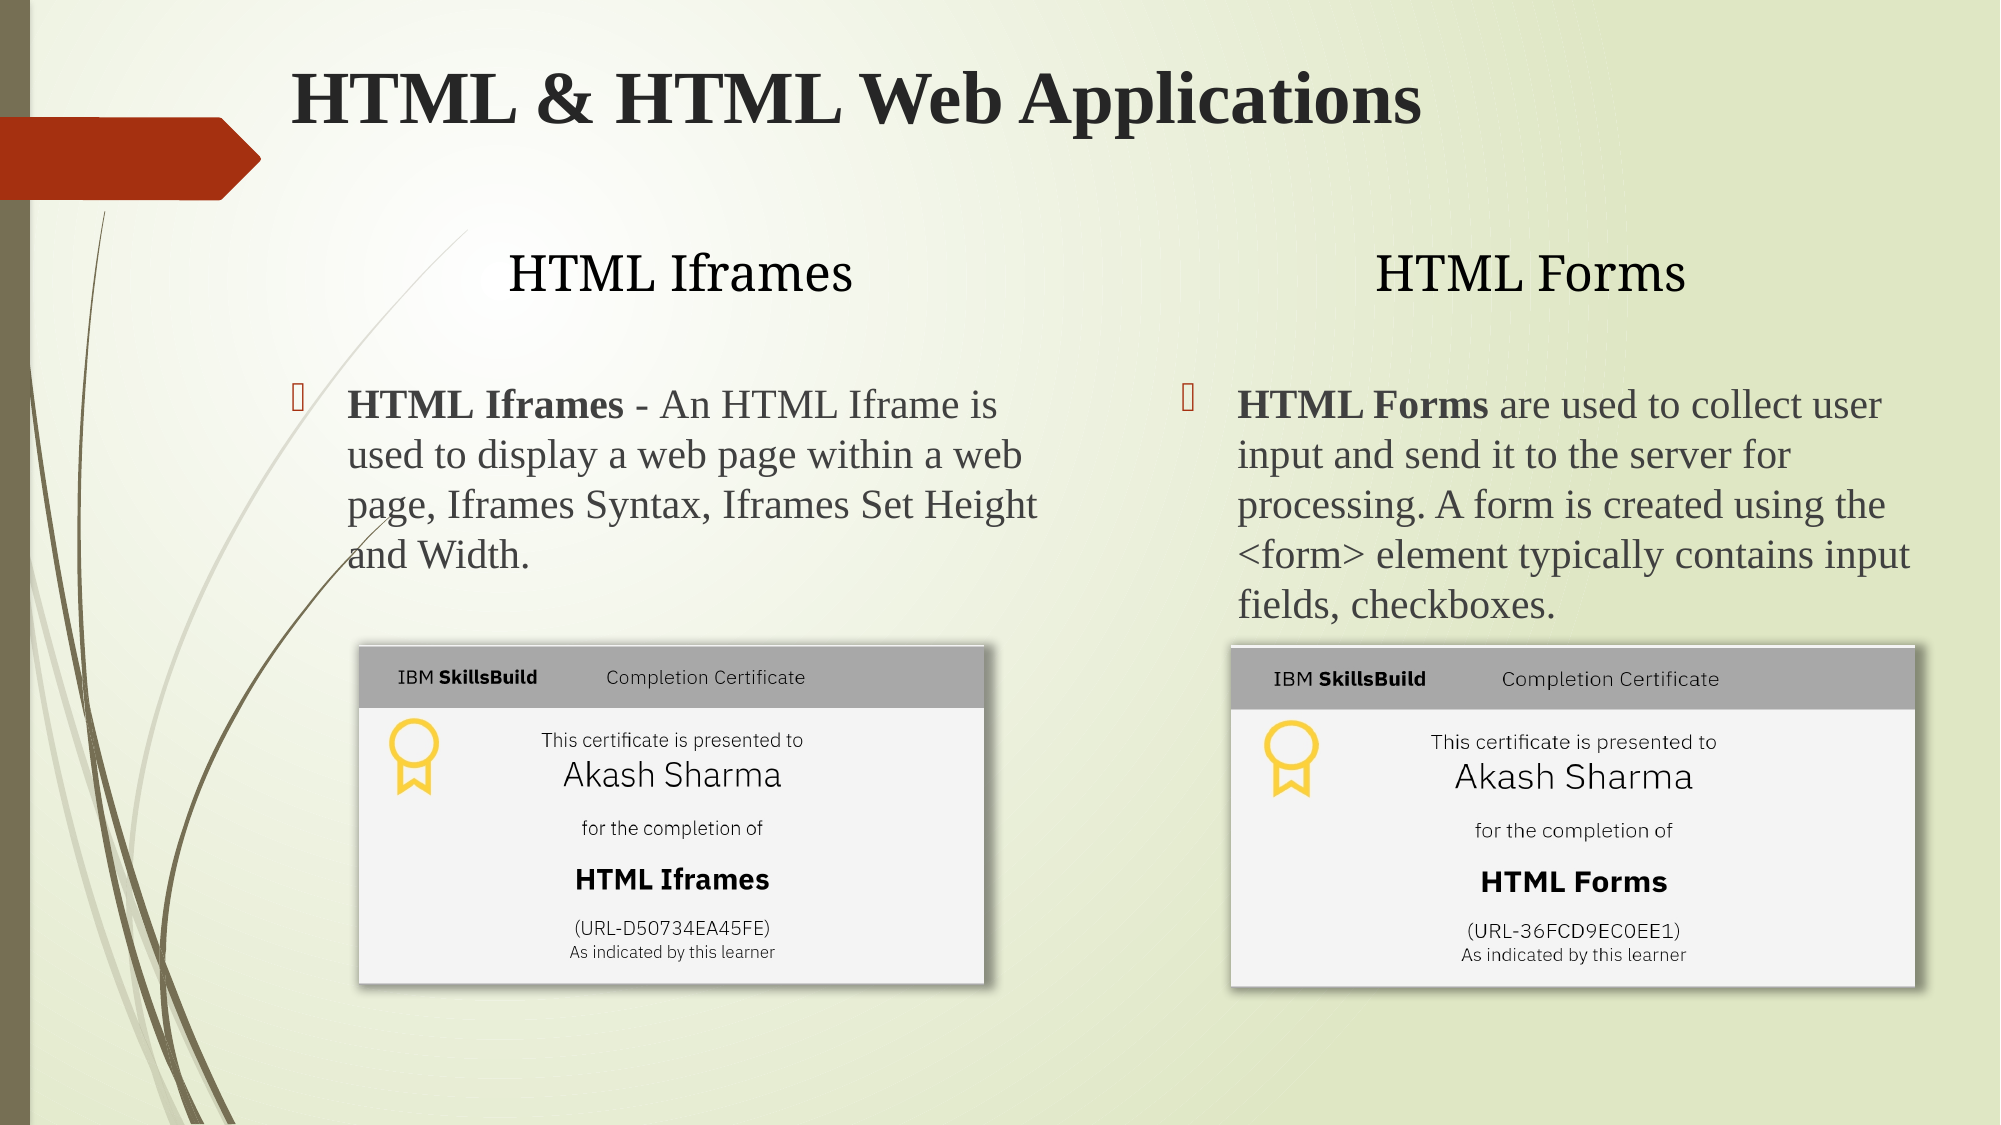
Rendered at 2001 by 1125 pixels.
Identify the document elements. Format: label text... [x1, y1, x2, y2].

picture [1231, 644, 1915, 988]
list HTML Iframes - An HTML Iframe is used to display a web page within a web page, Iframes Syntax, Iframes Set Height and Width. [275, 369, 1067, 969]
list HTML Forms are used to collect user input and send it to the server for processing. A form is created using the <form> element typically contains input fields, checkboxes. [1166, 369, 1958, 968]
picture [359, 644, 984, 985]
list HTML Iframes [369, 217, 994, 309]
list HTML Forms [1231, 217, 1832, 309]
title HTML & HTML Web Applications [275, 41, 1888, 191]
